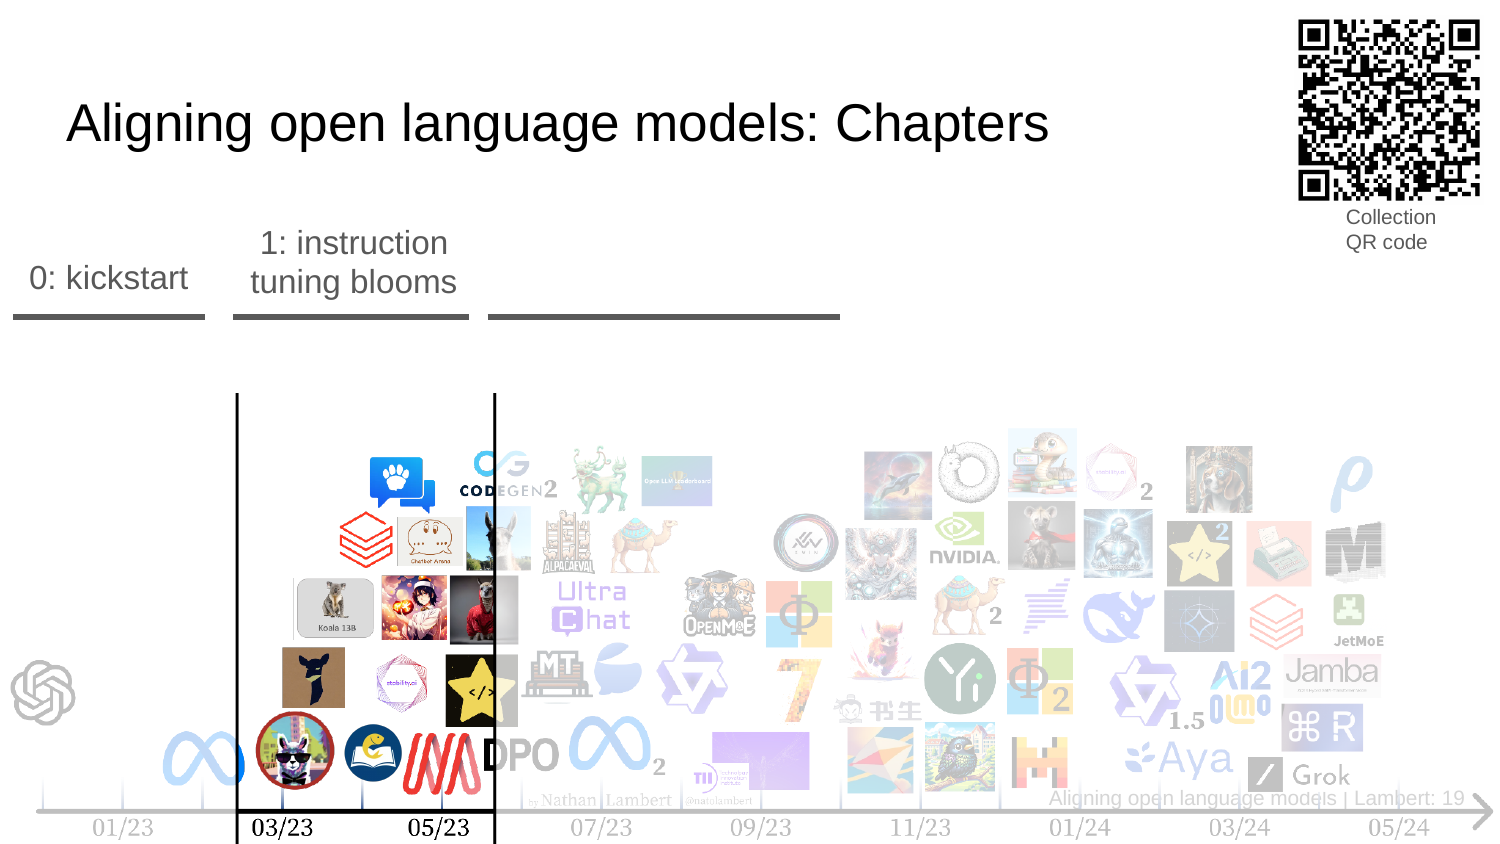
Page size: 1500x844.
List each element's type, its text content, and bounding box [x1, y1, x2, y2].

text_box 1: instruction tuning blooms [228, 205, 481, 316]
title Aligning open language models: Chapters [51, 72, 1289, 167]
picture [1294, 14, 1484, 205]
text_box Collection QR code [1330, 188, 1500, 269]
picture [0, 393, 1500, 844]
text_box 0: kickstart [13, 241, 205, 312]
